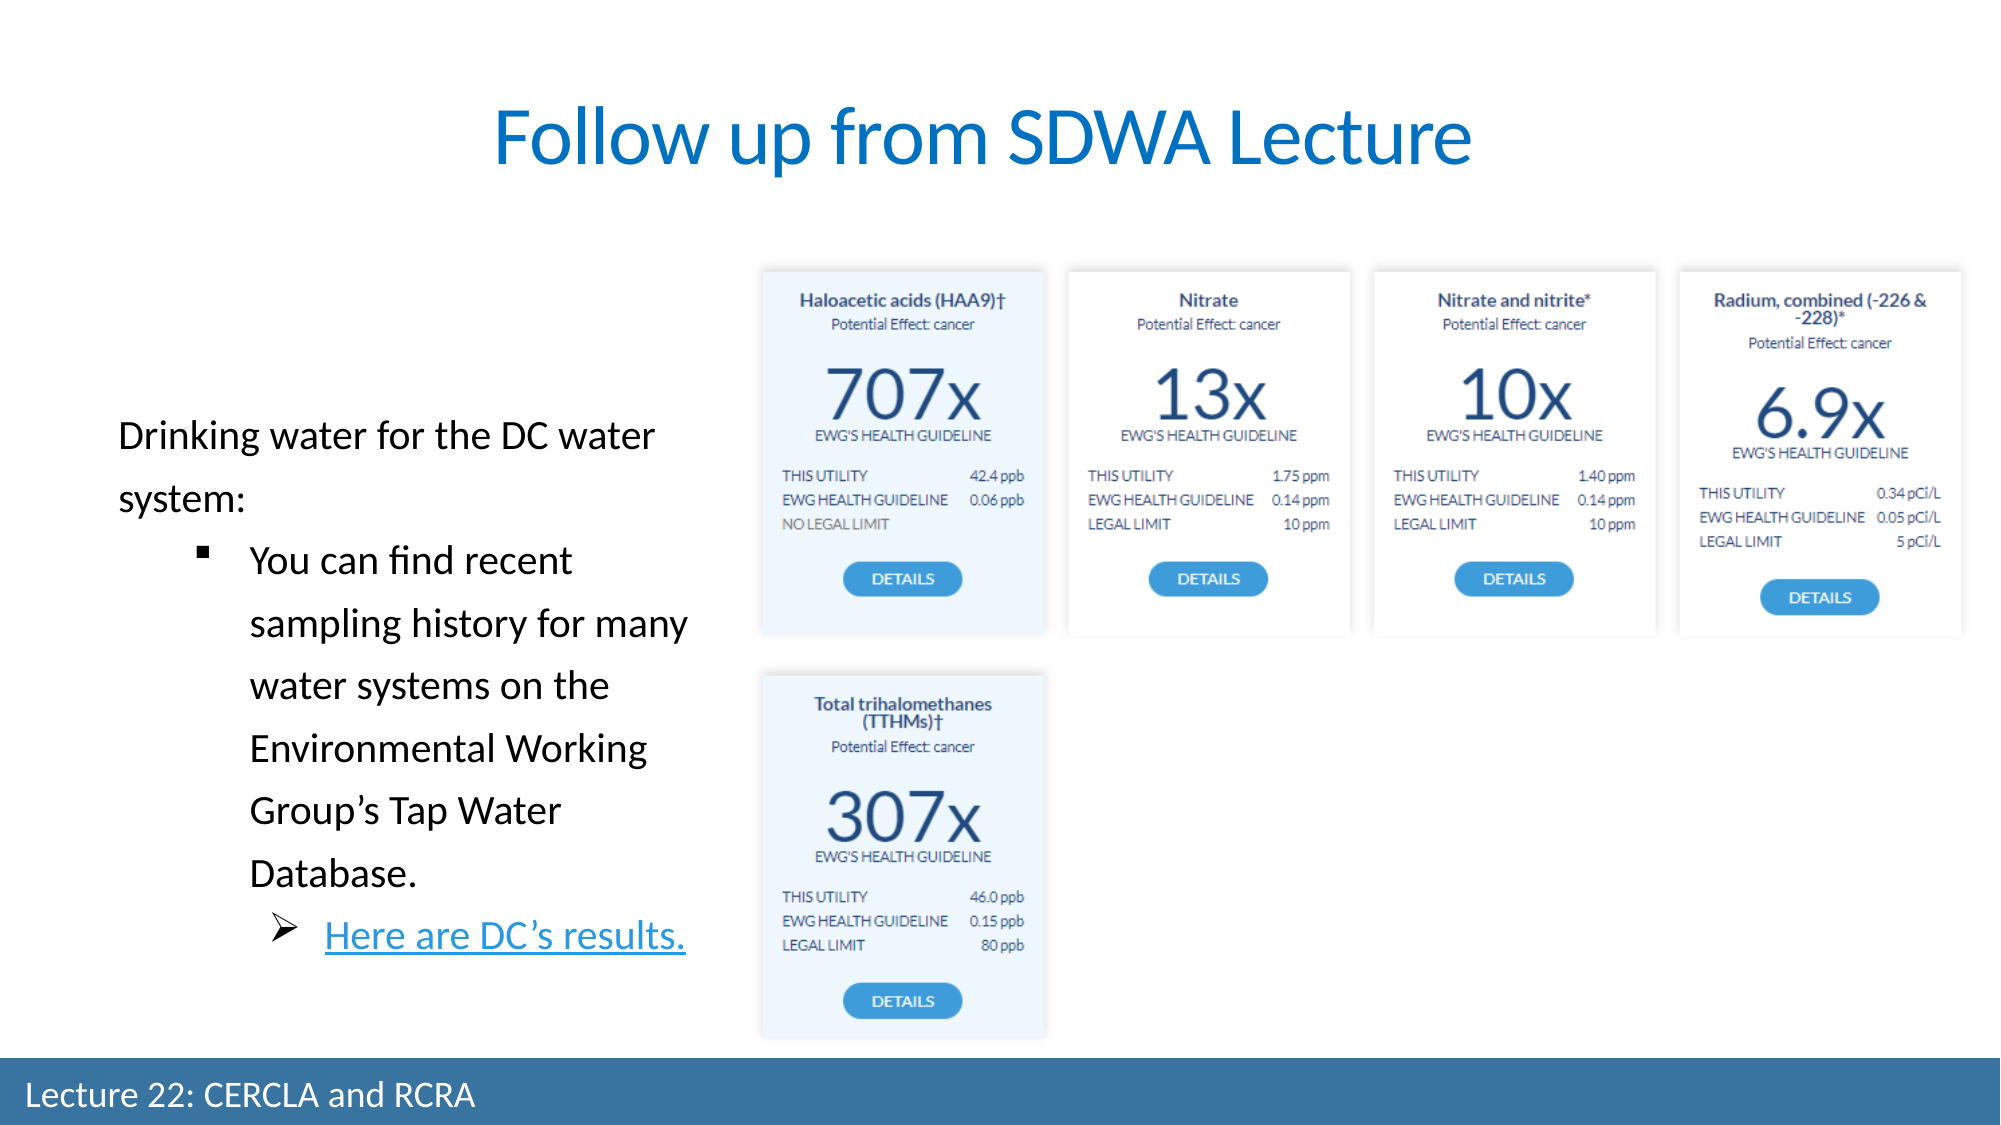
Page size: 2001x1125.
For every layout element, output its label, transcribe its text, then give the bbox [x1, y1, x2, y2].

picture [732, 256, 1983, 1050]
text_box Follow up from SDWA Lecture [391, 75, 1578, 190]
text_box Drinking water for the DC water system: You can find recent sampling history for many water systems on the Environmental Working Group’s Tap Water Database. Here are DC’s results. [103, 388, 706, 966]
